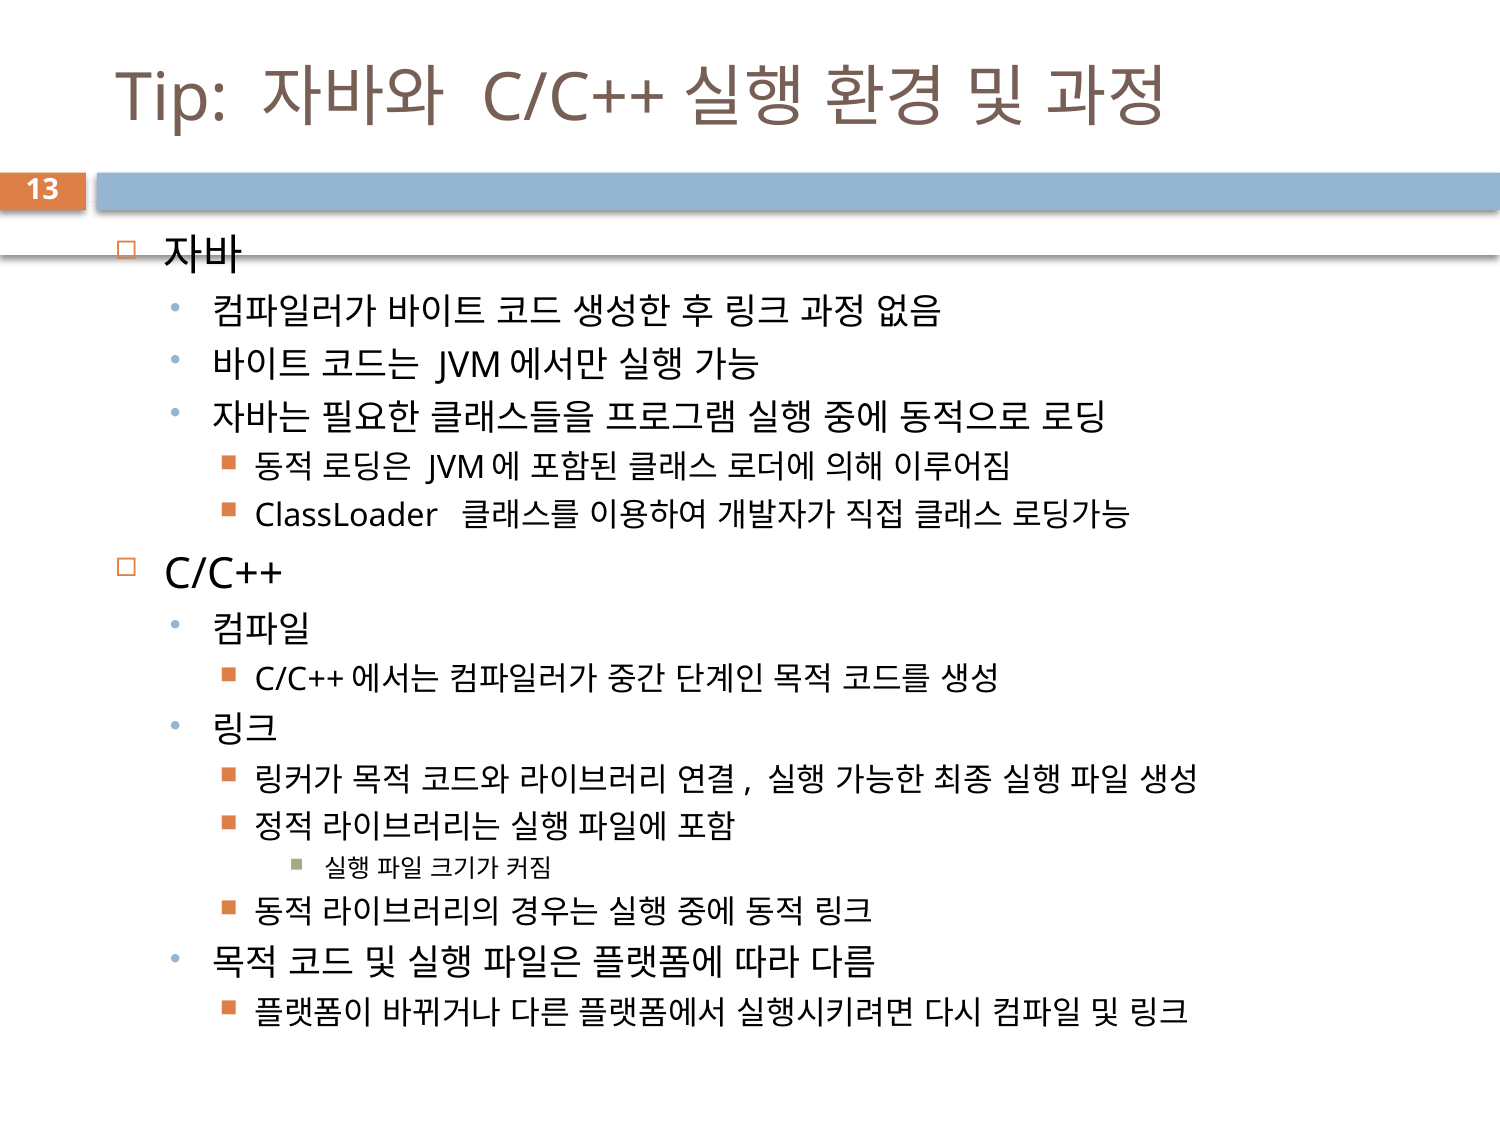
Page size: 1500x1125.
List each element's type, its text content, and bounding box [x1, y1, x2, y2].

list 자바 컴파일러가 바이트 코드 생성한 후 링크 과정 없음 바이트 코드는 JVM에서만 실행 가능 자바는 필요한 클래스들을 프로그램 실행 중에 동적으로 로딩 동적 로딩은 JVM에 포함된 클래스 로더에 의해 이루어짐 ClassLoader 클래스를 이용하여 개발자가 직접 클래스 로딩가능 C/C++ 컴파일 C/C++에서는 컴파일러가 중간 단계인 목적 코드를 생성 링크 링커가 목적 코드와 라이브러리 연결, 실행 가능한 최종 실행 파일 생성 정적 라이브러리는 실행 파일에 포함 실행 파일 크기가 커짐 동적 라이브러리의 경우는 실행 중에 동적 링크 목적 코드 및 실행 파일은 플랫폼에 따라 다름 플랫폼이 바뀌거나 다른 플랫폼에서 실행시키려면 다시 컴파일 및 링크 [100, 219, 1438, 1047]
title Tip: 자바와 C/C++실행 환경 및 과정 [100, 37, 1438, 149]
slide_number 13 [0, 170, 87, 211]
